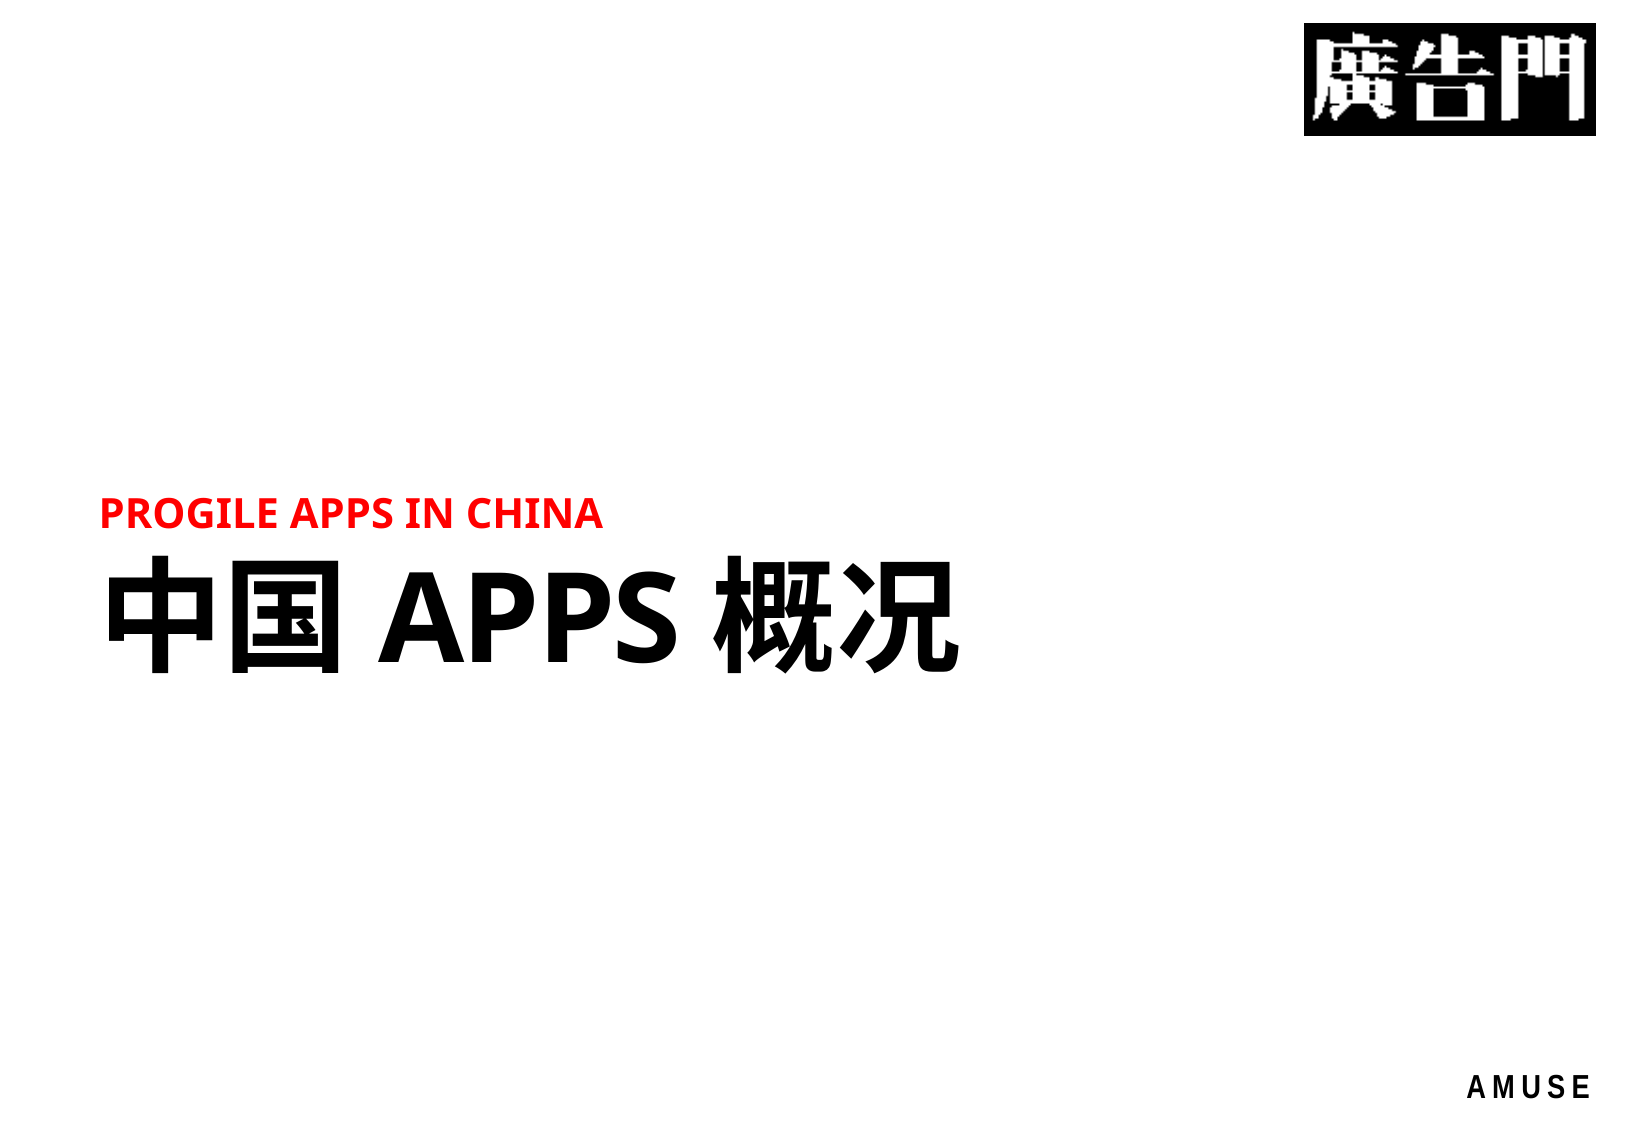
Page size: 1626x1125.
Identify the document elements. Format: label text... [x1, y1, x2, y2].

text_box PROGILE APPS IN CHINA 中国APPS概况 [83, 479, 977, 695]
